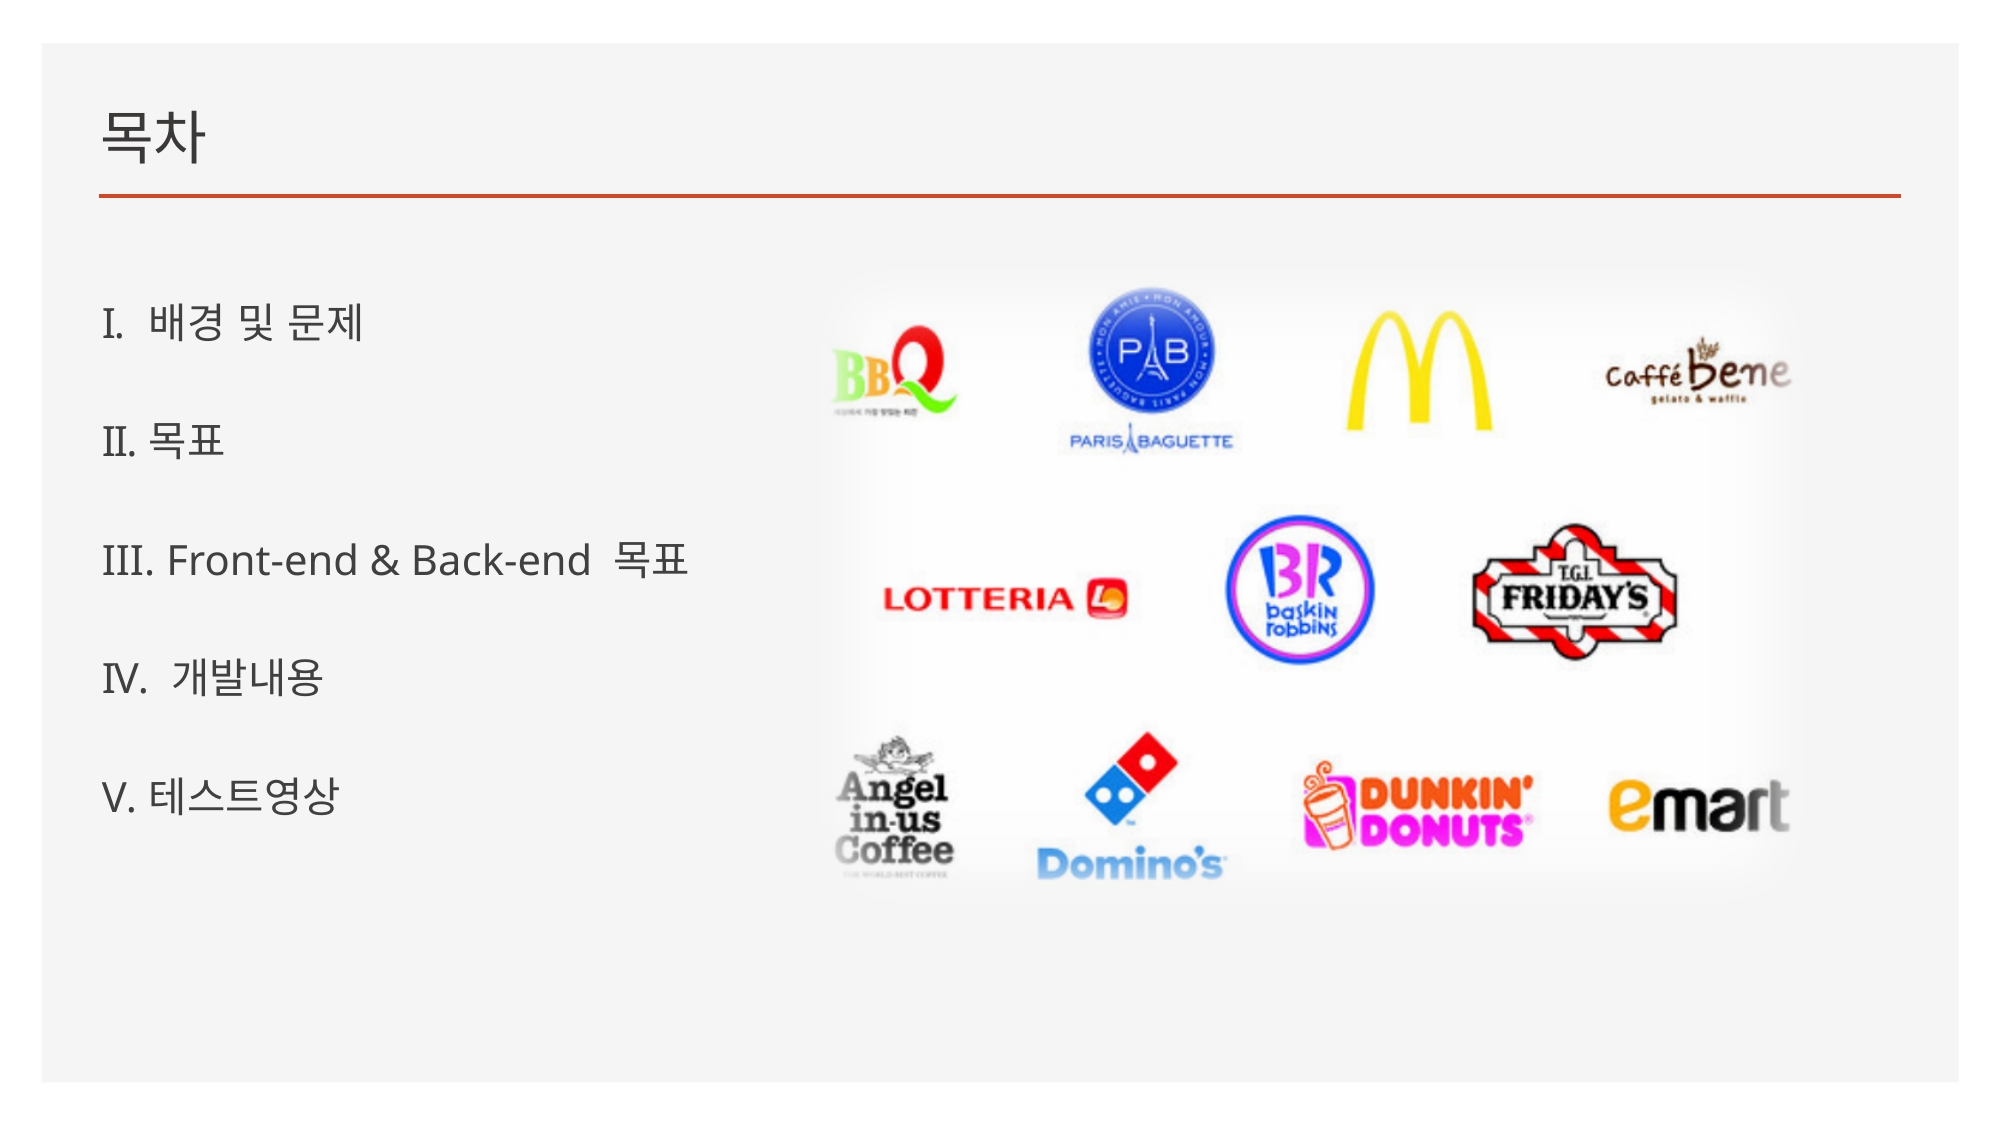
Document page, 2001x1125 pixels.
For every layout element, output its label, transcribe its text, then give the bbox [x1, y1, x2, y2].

text_box 배경 및 문제 목표 Front-end & Back-end 목표 개발내용 테스트영상 [86, 254, 796, 979]
picture [791, 238, 1832, 933]
title 목차 [85, 73, 1499, 179]
